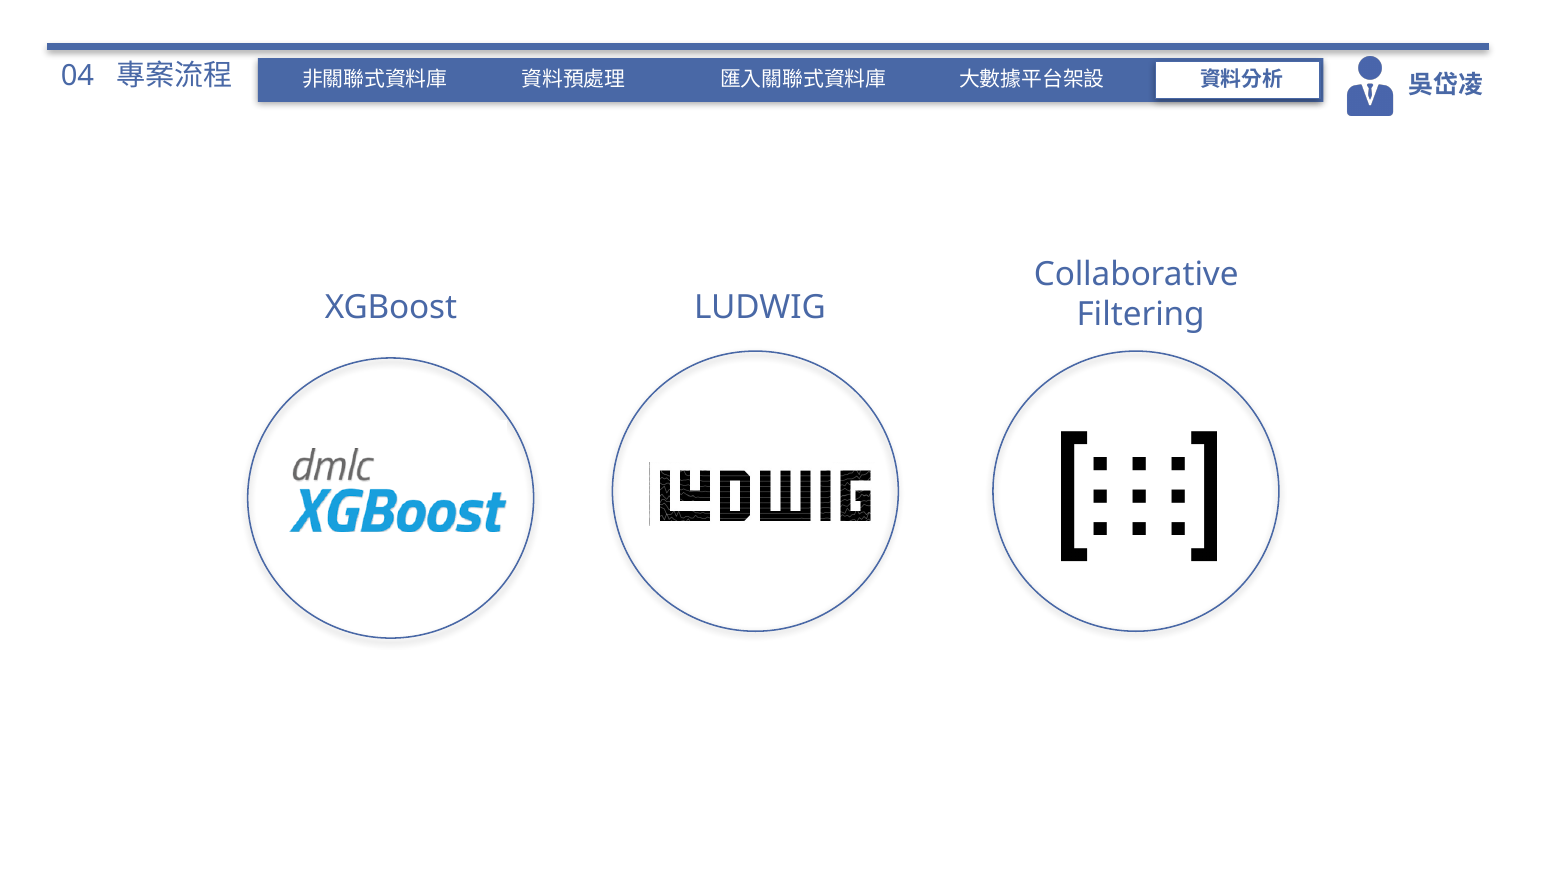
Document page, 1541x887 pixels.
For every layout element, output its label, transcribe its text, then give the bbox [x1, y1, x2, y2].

text_box [992, 350, 1280, 633]
text_box 吳岱凌 [1403, 61, 1512, 107]
text_box 非關聯式資料庫 [257, 58, 491, 98]
text_box [611, 350, 900, 633]
text_box 資料分析 [1148, 58, 1335, 99]
text_box Collaborative Filtering [944, 244, 1338, 340]
text_box 匯入關聯式資料庫 [693, 58, 921, 98]
picture [649, 462, 876, 526]
text_box 04 專案流程 [36, 49, 254, 99]
text_box [257, 57, 1324, 103]
text_box LUDWIG [645, 277, 875, 333]
picture [1340, 56, 1401, 117]
picture [289, 419, 507, 561]
picture [1061, 418, 1217, 574]
text_box [246, 357, 535, 639]
text_box 大數據平台架設 [921, 58, 1142, 98]
text_box 資料預處理 [491, 58, 666, 99]
text_box XGBoost [289, 277, 493, 333]
